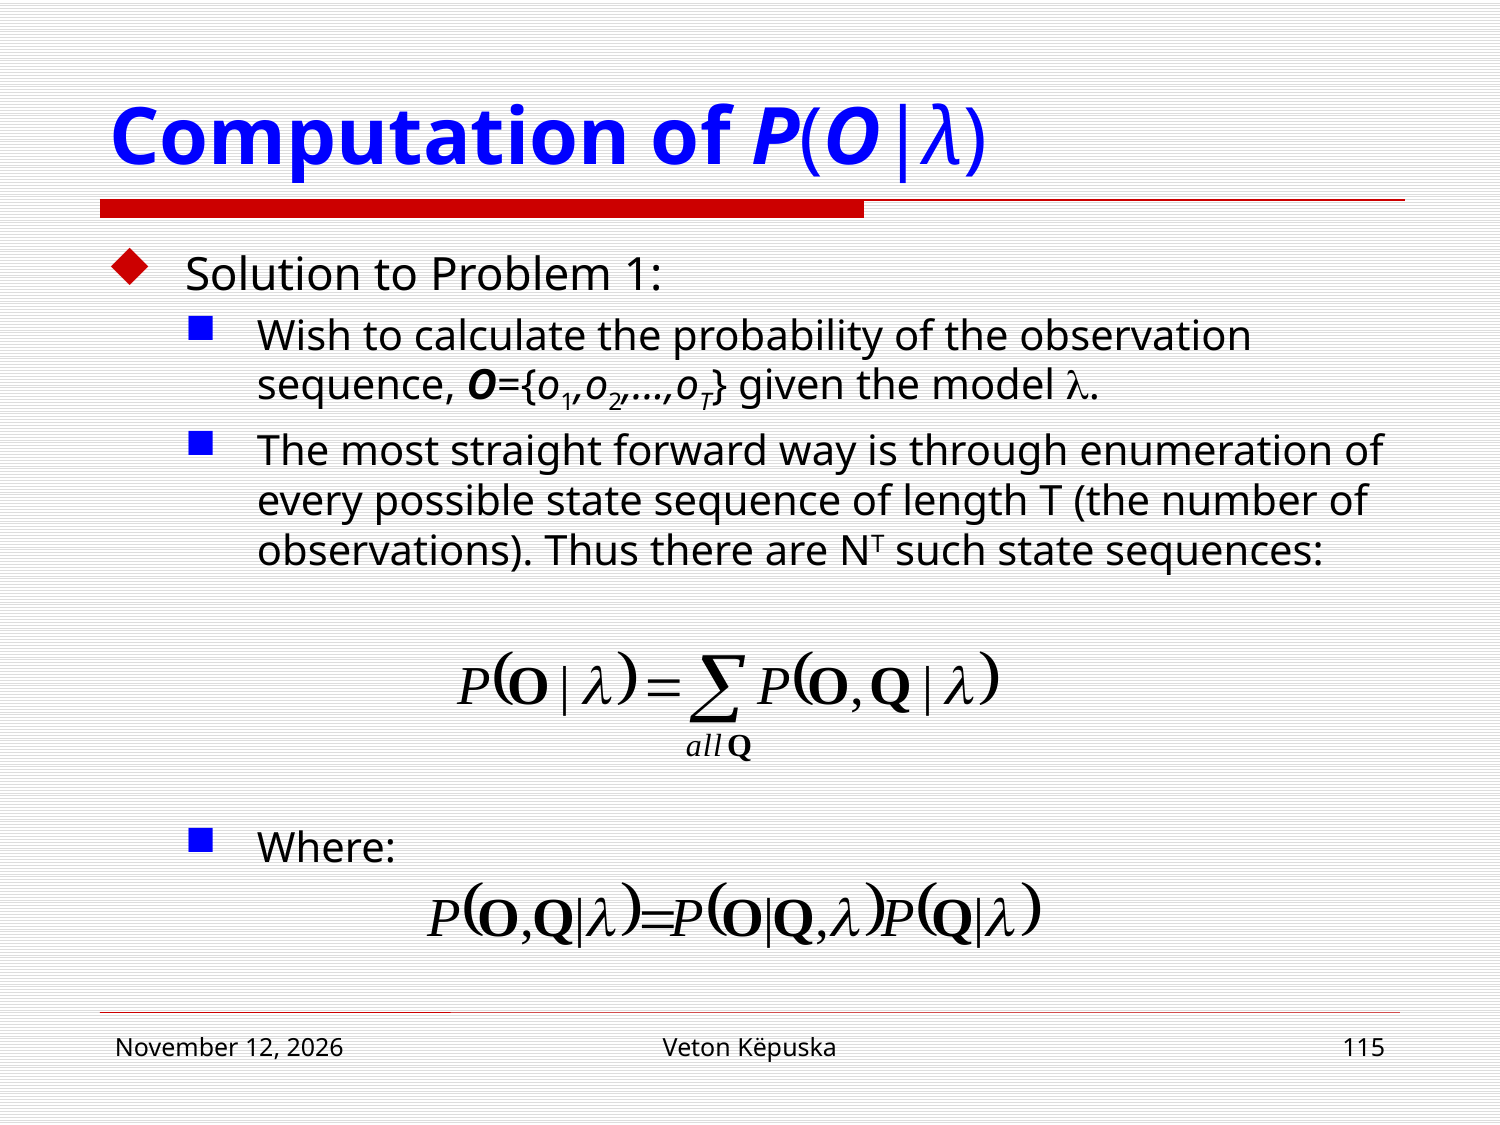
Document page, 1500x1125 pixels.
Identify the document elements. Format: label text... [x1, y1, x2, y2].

title Computation of P(O|λ) [93, 49, 1407, 188]
slide_number 115 [1074, 1024, 1401, 1103]
list Solution to Problem 1: Wish to calculate the probability of the observation sequence, O={o1,o2,...,oT} given the model . The most straight forward way is through enumeration of every possible state sequence of length T (the number of observations). Thus there are NT such state sequences: Where: [92, 237, 1406, 988]
footer Veton Këpuska [512, 1024, 988, 1103]
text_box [416, 880, 1044, 960]
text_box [446, 608, 1001, 774]
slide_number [99, 1024, 426, 1103]
